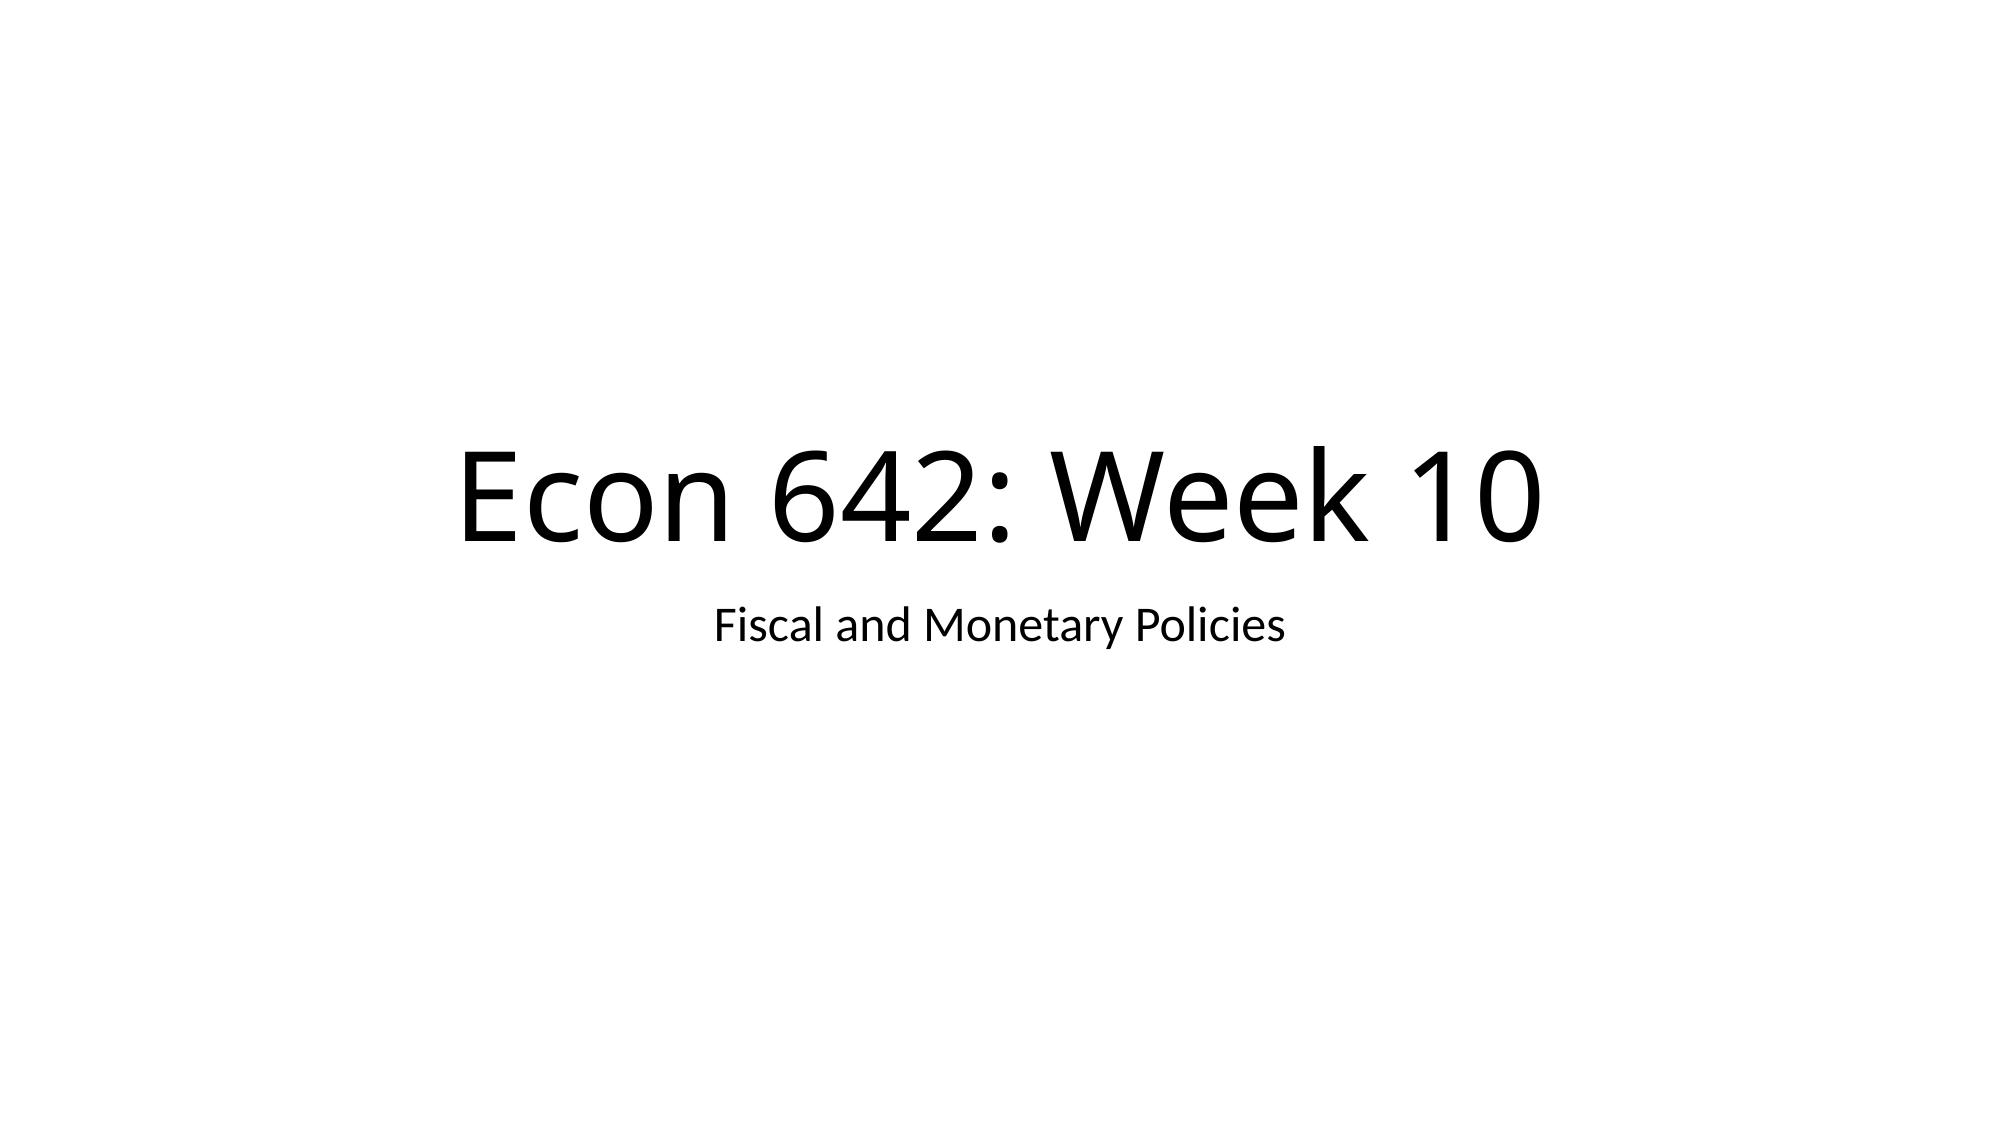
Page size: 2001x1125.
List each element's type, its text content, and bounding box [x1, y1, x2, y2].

subtitle Fiscal and Monetary Policies [249, 590, 1750, 863]
title Econ 642: Week 10 [249, 184, 1750, 576]
